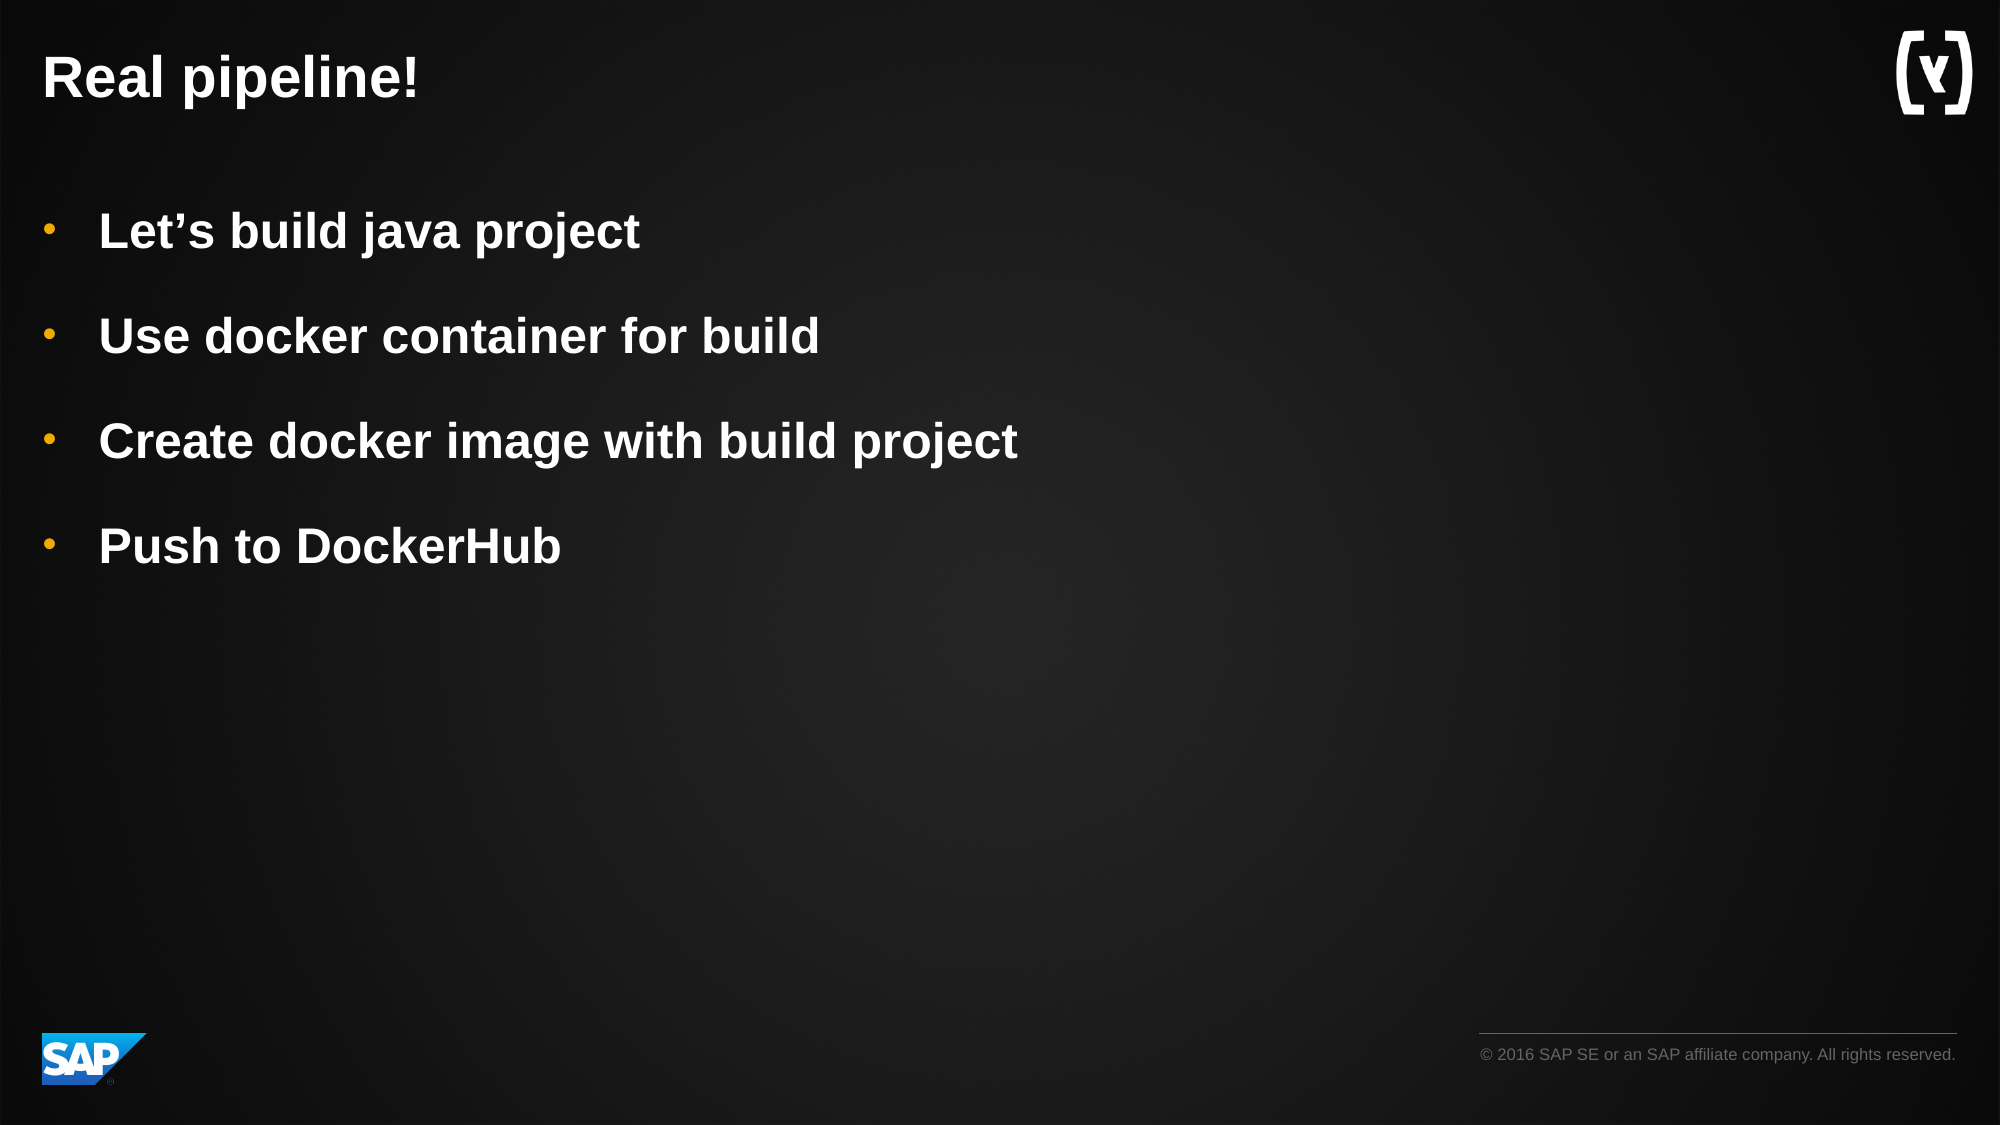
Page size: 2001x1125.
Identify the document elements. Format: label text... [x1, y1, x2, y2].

picture [0, 0, 2000, 1125]
title Real pipeline! [42, 46, 1874, 171]
list Let’s build java project Use docker container for build Create docker image with build project Push to DockerHub [42, 198, 1954, 992]
